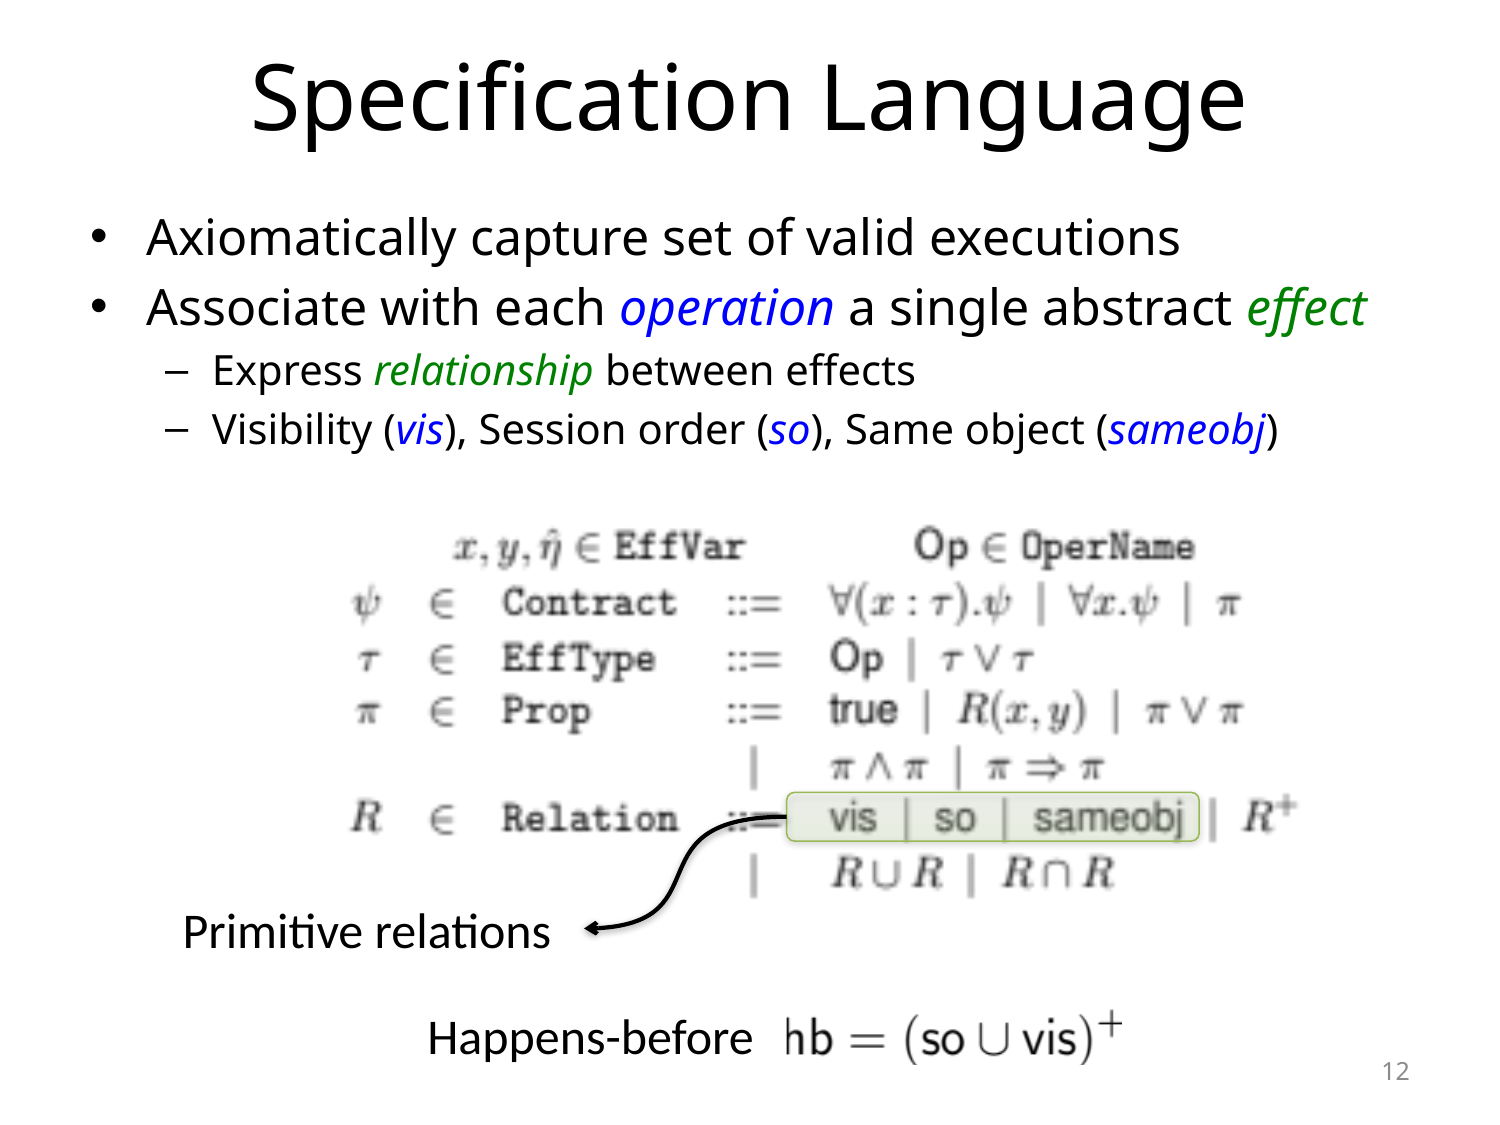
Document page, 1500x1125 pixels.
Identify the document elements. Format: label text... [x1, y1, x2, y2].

picture [324, 512, 1341, 930]
title Specification Language [75, 0, 1425, 188]
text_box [583, 816, 787, 930]
slide_number 12 [1074, 1042, 1425, 1103]
list Axiomatically capture set of valid executions Associate with each operation a single abstract effect Express relationship between effects Visibility (vis), Session order (so), Same object (sameobj) [75, 198, 1425, 534]
text_box Primitive relations [167, 891, 585, 966]
picture [786, 1008, 1123, 1065]
text_box Happens-before [412, 997, 787, 1072]
